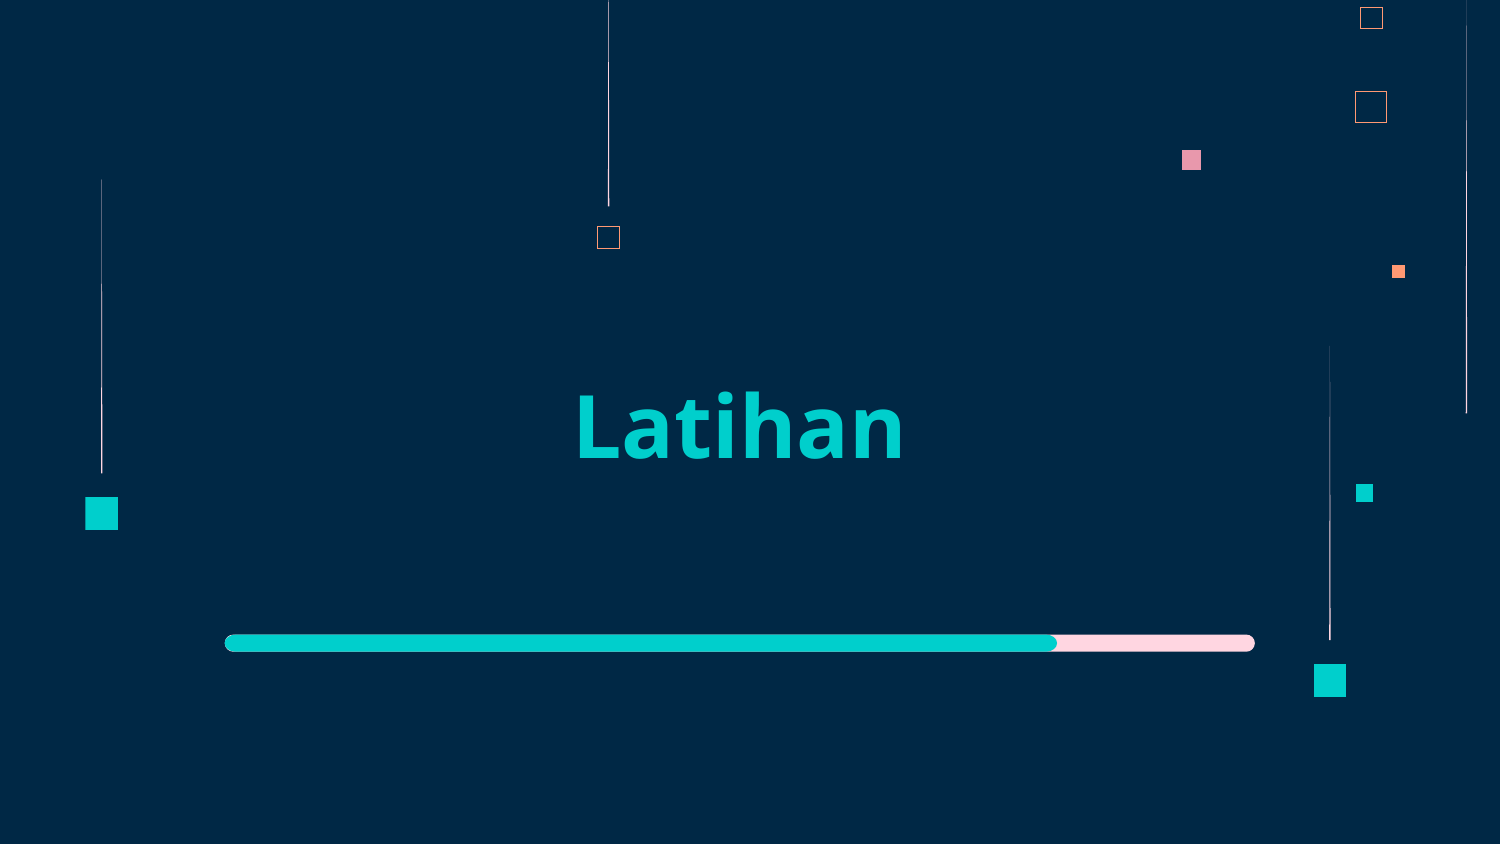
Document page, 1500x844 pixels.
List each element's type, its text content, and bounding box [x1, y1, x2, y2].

title Latihan [412, 353, 1068, 491]
text_box [1049, 634, 1255, 652]
text_box [224, 634, 1058, 652]
